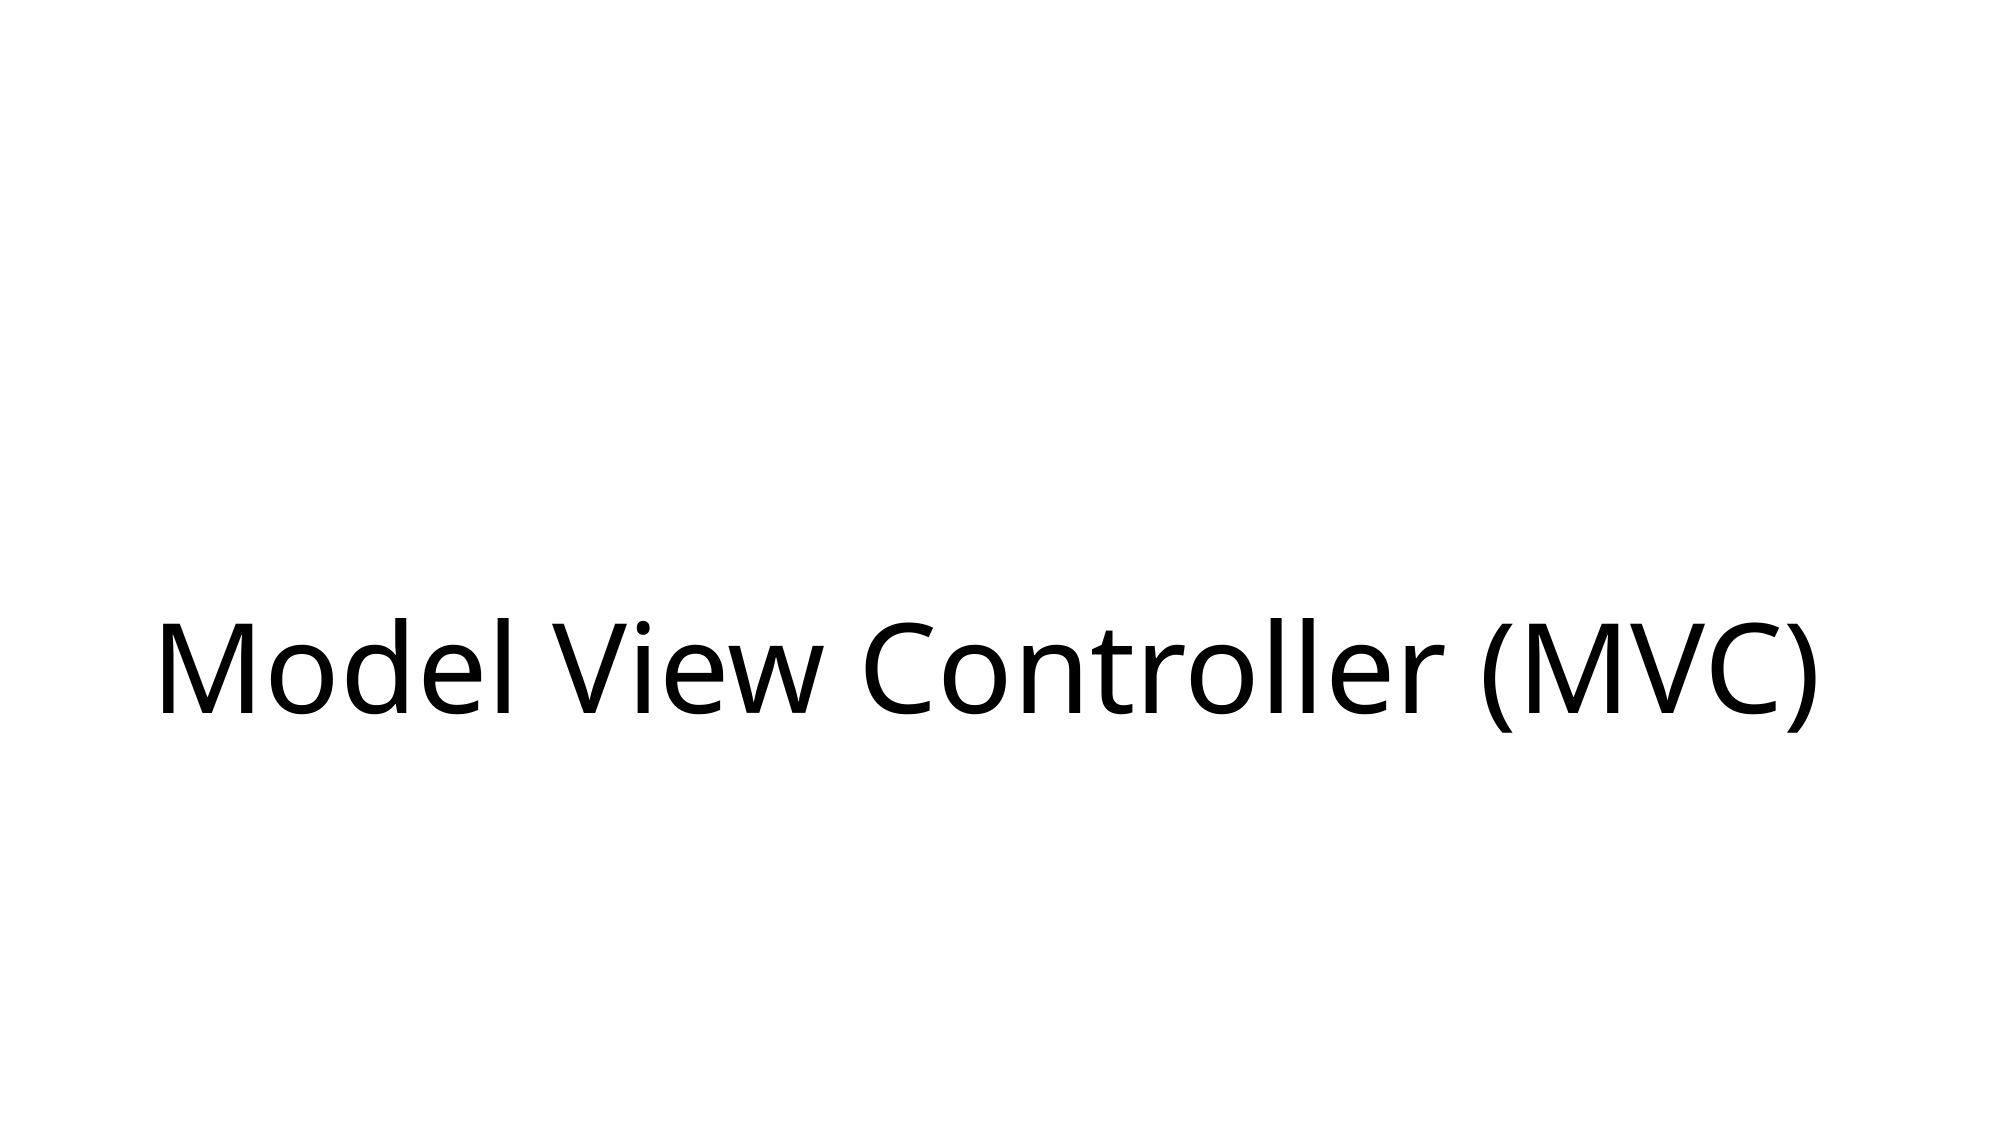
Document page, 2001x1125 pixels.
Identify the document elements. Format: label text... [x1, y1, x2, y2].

title Model View Controller (MVC) [136, 280, 1862, 749]
